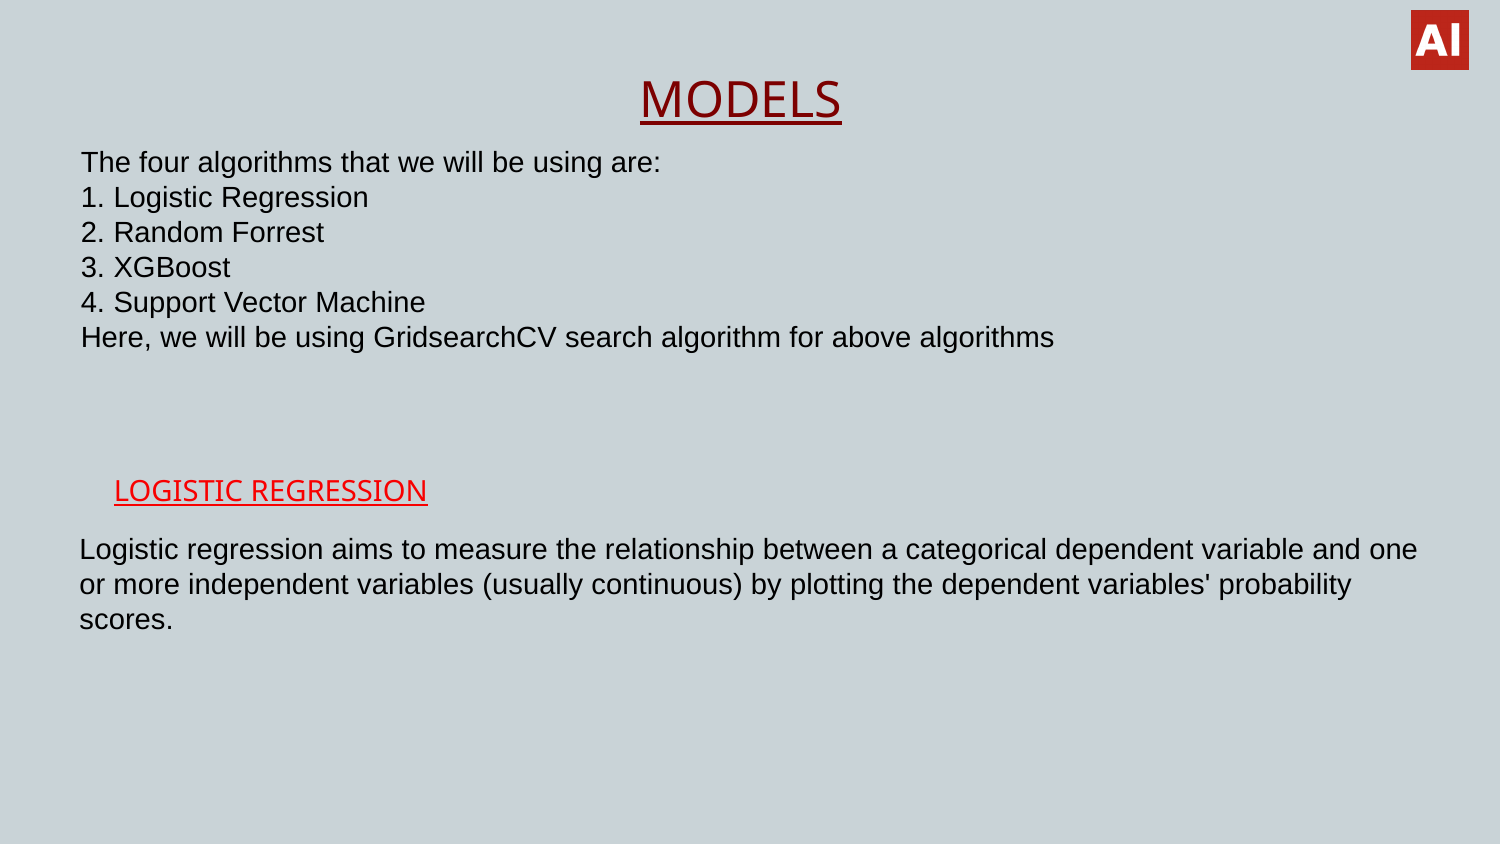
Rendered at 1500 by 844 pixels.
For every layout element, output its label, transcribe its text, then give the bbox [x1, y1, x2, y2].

picture [1411, 10, 1469, 70]
text_box MODELS [64, 60, 1418, 136]
text_box LOGISTIC REGRESSION [99, 465, 444, 516]
text_box The four algorithms that we will be using are: 1. Logistic Regression 2. Random Forrest 3. XGBoost 4. Support Vector Machine Here, we will be using GridsearchCV search algorithm for above algorithms [66, 136, 1071, 361]
text_box Logistic regression aims to measure the relationship between a categorical dependent variable and one or more independent variables (usually continuous) by plotting the dependent variables' probability scores. [64, 523, 1450, 643]
